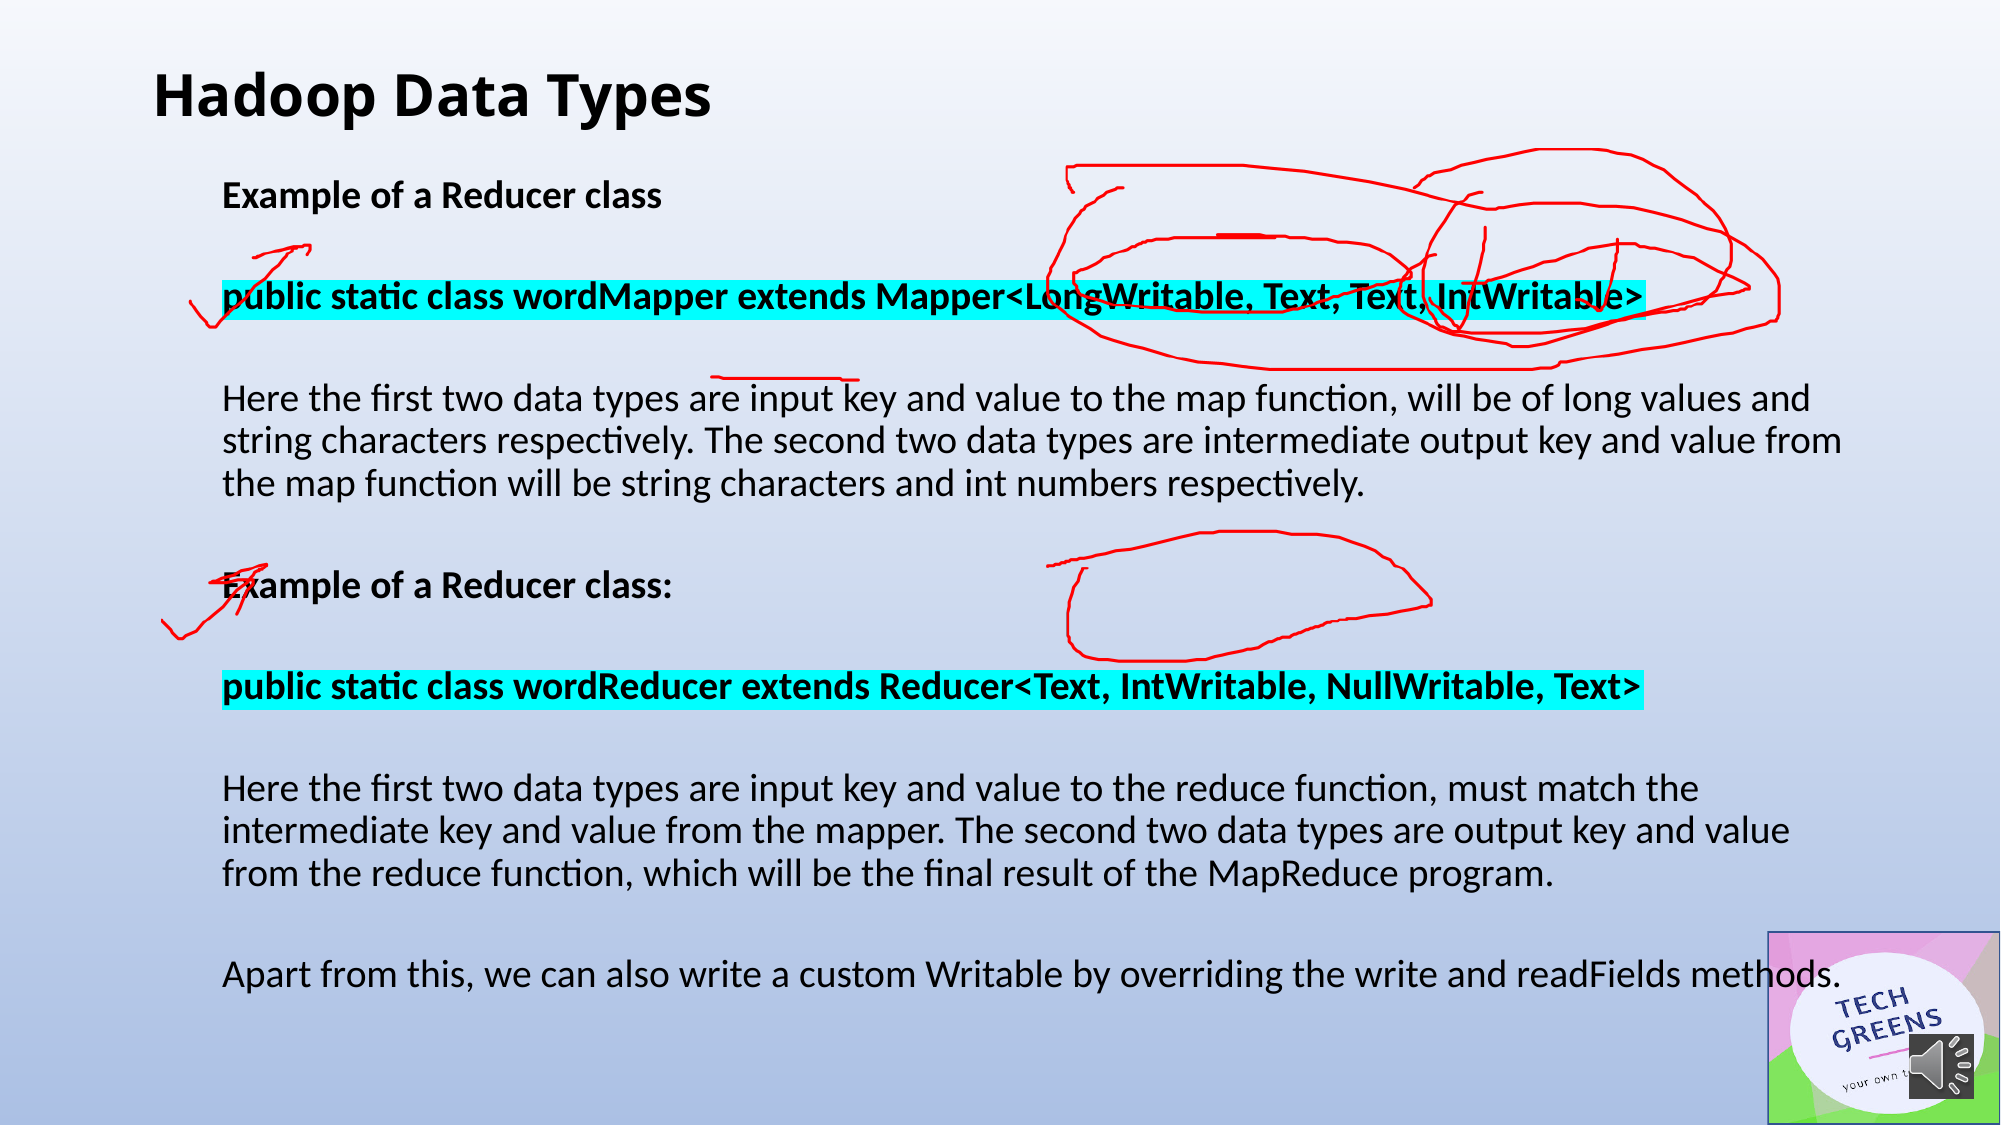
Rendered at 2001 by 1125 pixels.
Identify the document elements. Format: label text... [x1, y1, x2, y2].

picture [161, 148, 1791, 673]
title Hadoop Data Types [137, 59, 1863, 135]
picture [1769, 933, 1999, 1123]
list Example of a Reducer class public static class wordMapper extends Mapper<LongWritable, Text, Text, IntWritable> Here the first two data types are input key and value to the map function, will be of long values and string characters respectively. The second two data types are intermediate output key and value from the map function will be string characters and int numbers respectively. Example of a Reducer class: public static class wordReducer extends Reducer<Text, IntWritable, NullWritable, Text> Here the first two data types are input key and value to the reduce function, must match the intermediate key and value from the mapper. The second two data types are output key and value from the reduce function, which will be the final result of the MapReduce program. Apart from this, we can also write a custom Writable by overriding the write and readFields methods. [137, 166, 1863, 1014]
